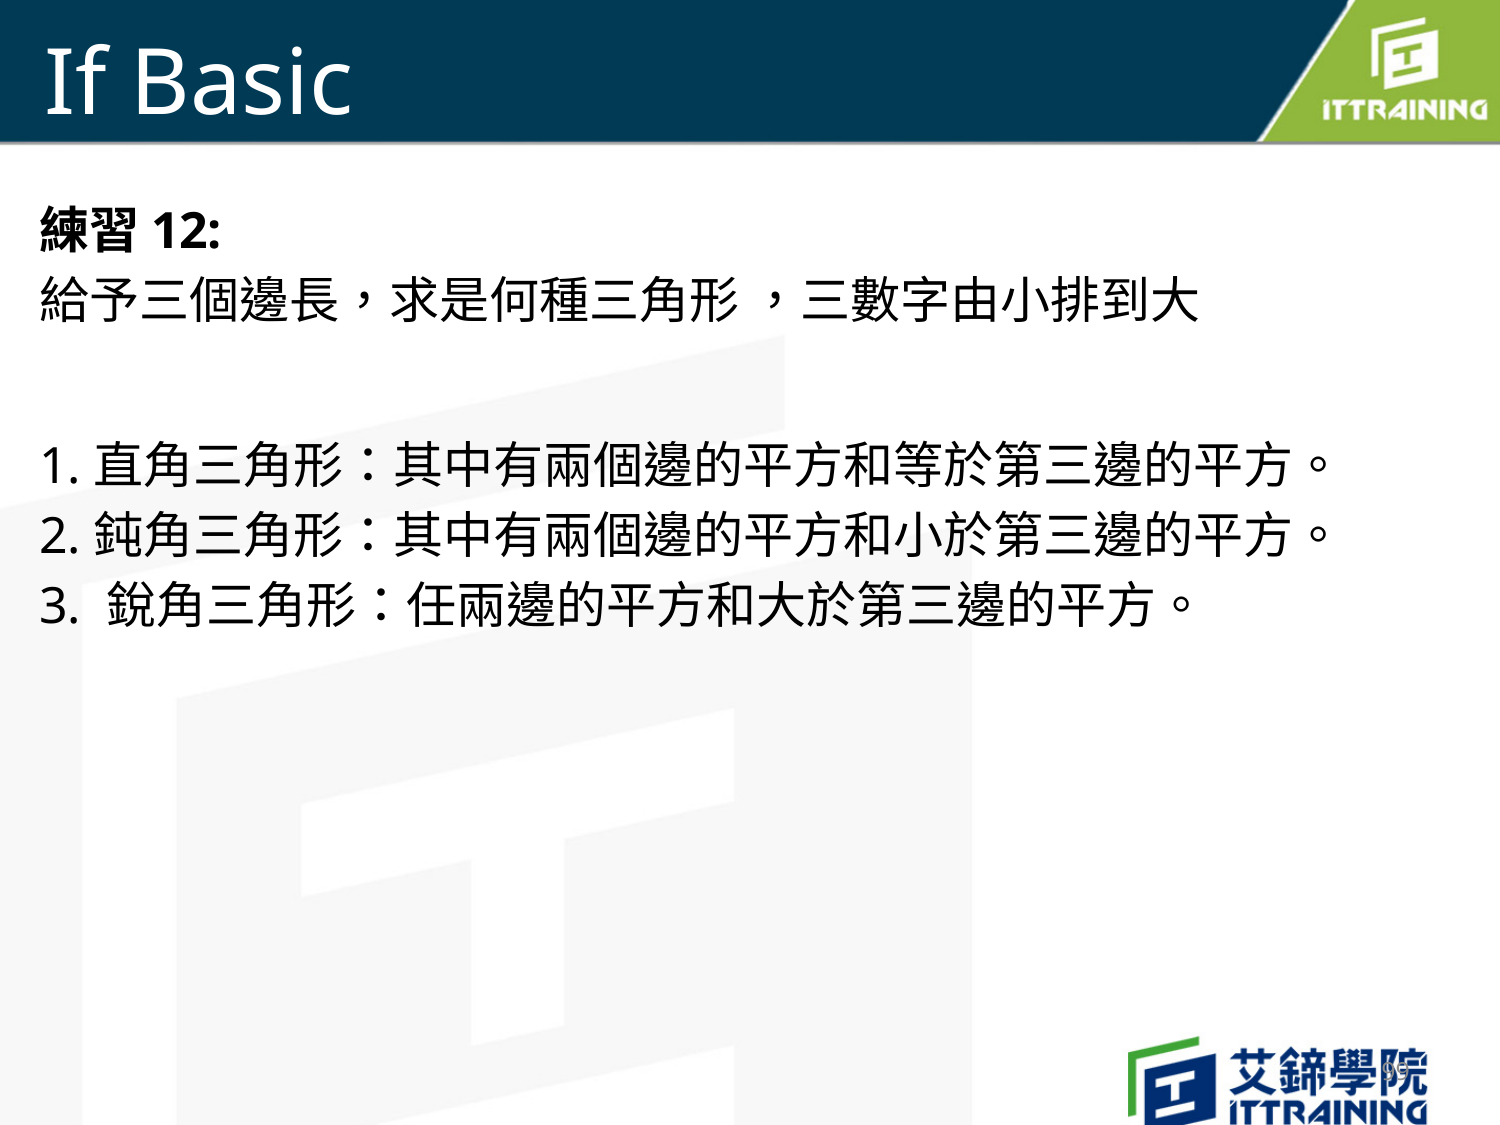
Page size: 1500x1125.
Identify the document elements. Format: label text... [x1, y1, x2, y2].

slide_number 99 [1074, 1042, 1425, 1103]
title If Basic [29, 0, 1380, 172]
picture [0, 0, 1500, 1125]
list 練習12: 給予三個邊長，求是何種三角形 ，三數字由小排到大 1.直角三角形：其中有兩個邊的平方和等於第三邊的平方。 2.鈍角三角形：其中有兩個邊的平方和小於第三邊的平方。 3. 銳角三角形：任兩邊的平方和大於第三邊的平方。 [24, 191, 1375, 934]
